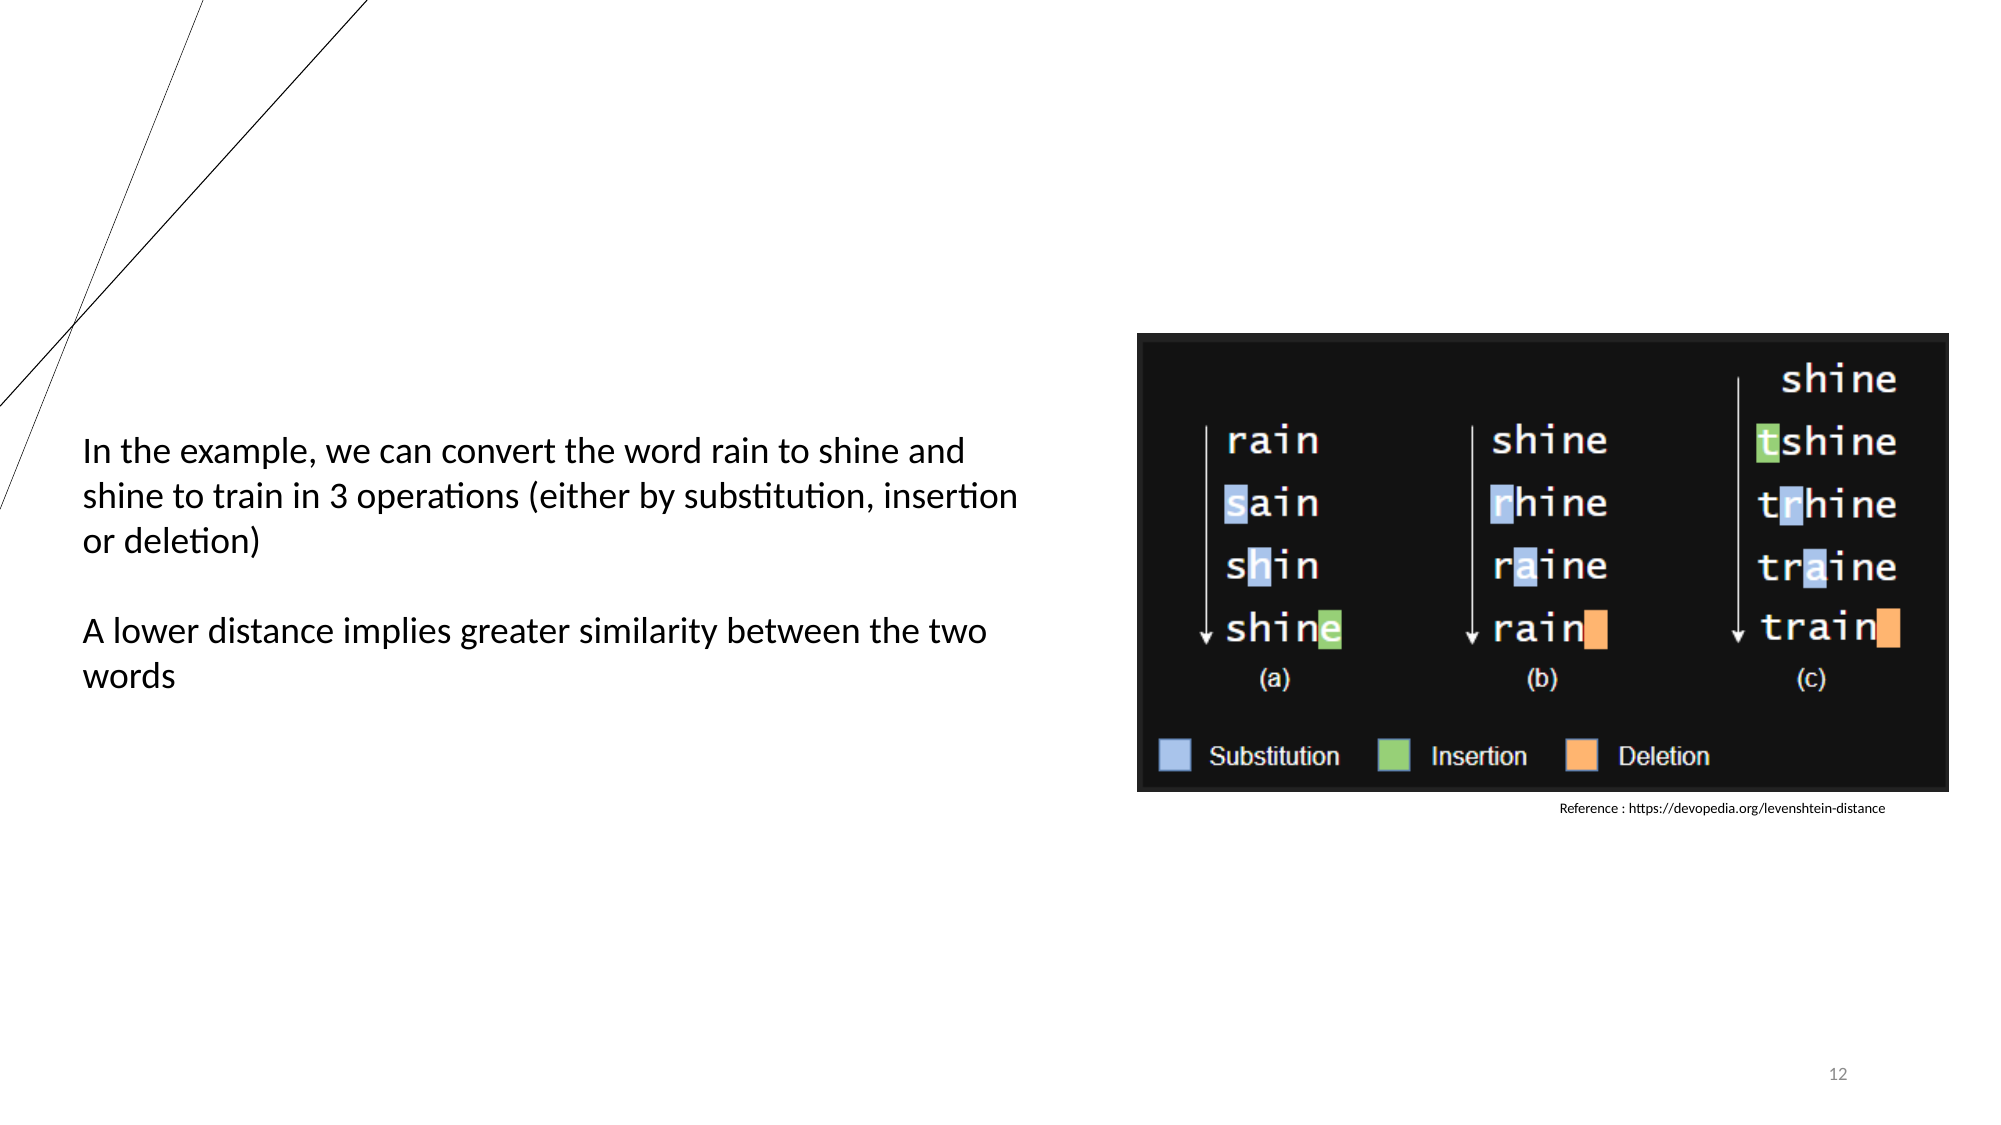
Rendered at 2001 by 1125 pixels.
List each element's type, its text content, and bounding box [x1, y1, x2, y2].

text_box In the example, we can convert the word rain to shine and shine to train in 3 operations (either by substitution, insertion or deletion) A lower distance implies greater similarity between the two words [68, 418, 1068, 704]
picture [1137, 333, 1949, 792]
slide_number 12 [1412, 1042, 1863, 1103]
text_box Reference : https://devopedia.org/levenshtein-distance [1545, 792, 1945, 824]
